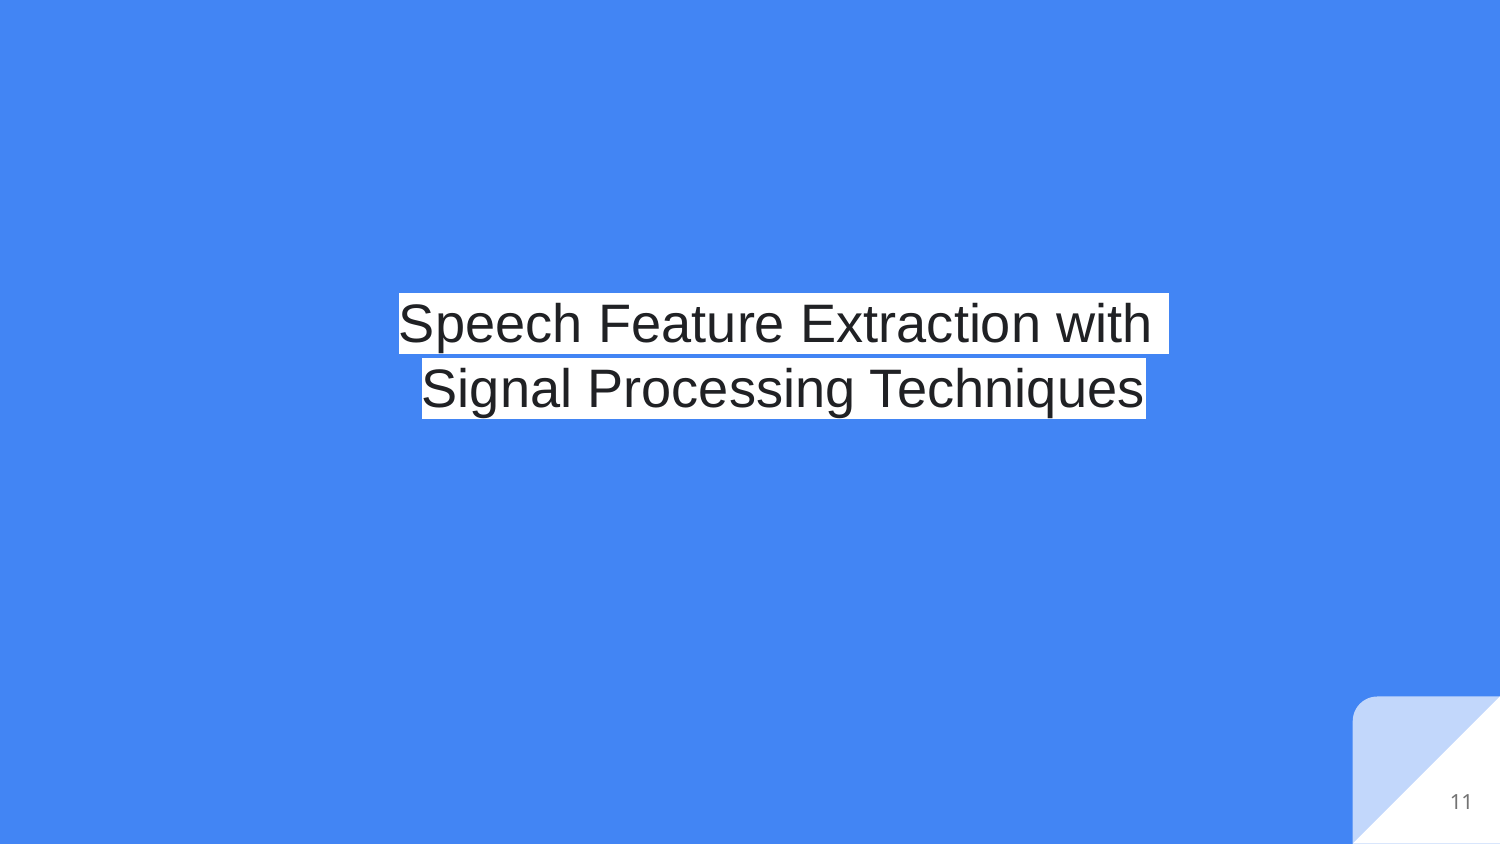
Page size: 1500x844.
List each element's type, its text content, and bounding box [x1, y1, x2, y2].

slide_number ‹#› [1398, 770, 1489, 835]
text_box Speech Feature Extraction with Signal Processing Techniques [168, 273, 1399, 433]
